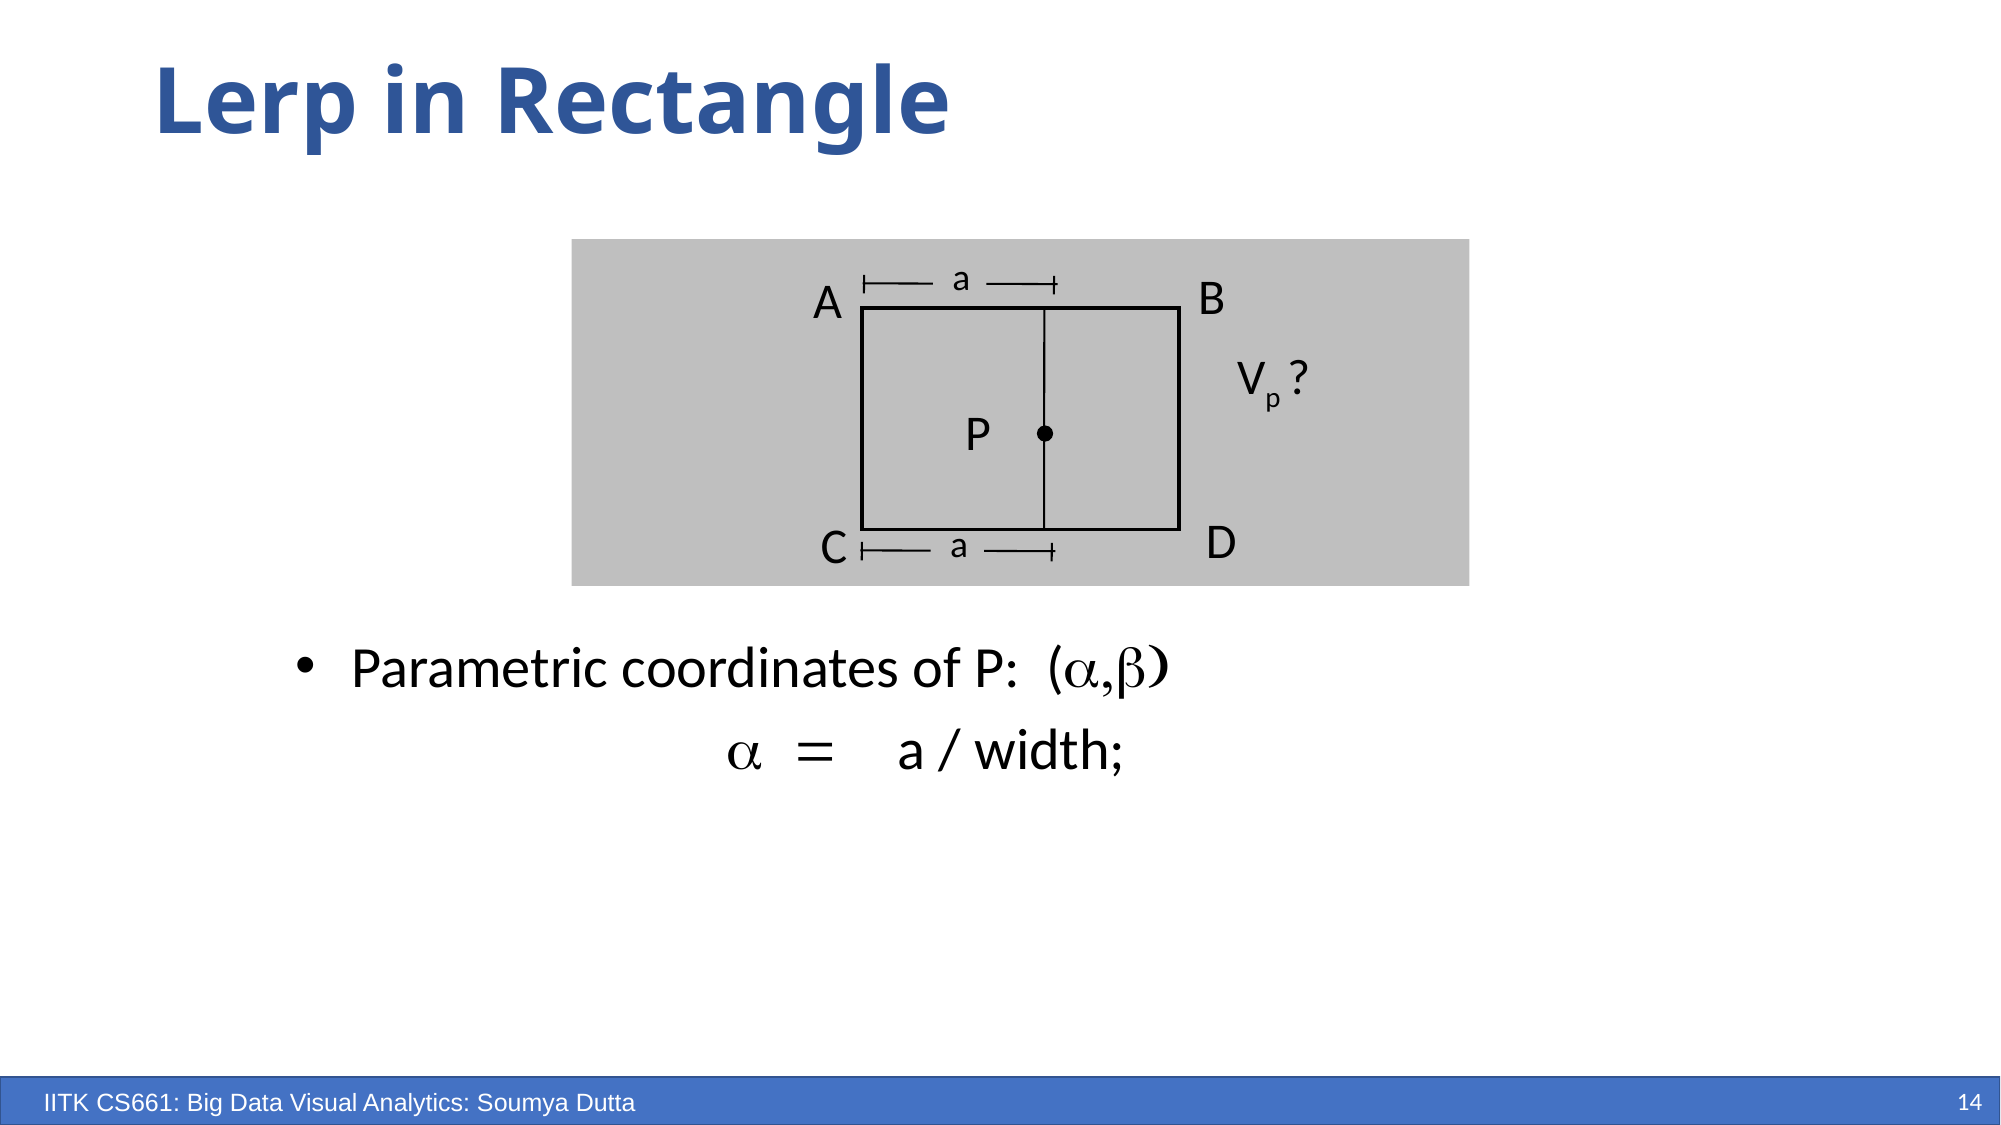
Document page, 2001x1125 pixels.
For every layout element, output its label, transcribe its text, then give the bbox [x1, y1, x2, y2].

text_box [571, 239, 1470, 586]
text_box A [798, 261, 858, 337]
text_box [860, 245, 1058, 574]
text_box [1058, 308, 1179, 530]
text_box Parametric coordinates of P: (a,b) a = a / width; [280, 621, 1688, 1029]
text_box B [1183, 257, 1241, 332]
text_box D [1191, 501, 1252, 577]
text_box C [805, 505, 863, 581]
title Lerp in Rectangle [137, 35, 1863, 173]
text_box Vp ? [1222, 337, 1326, 421]
